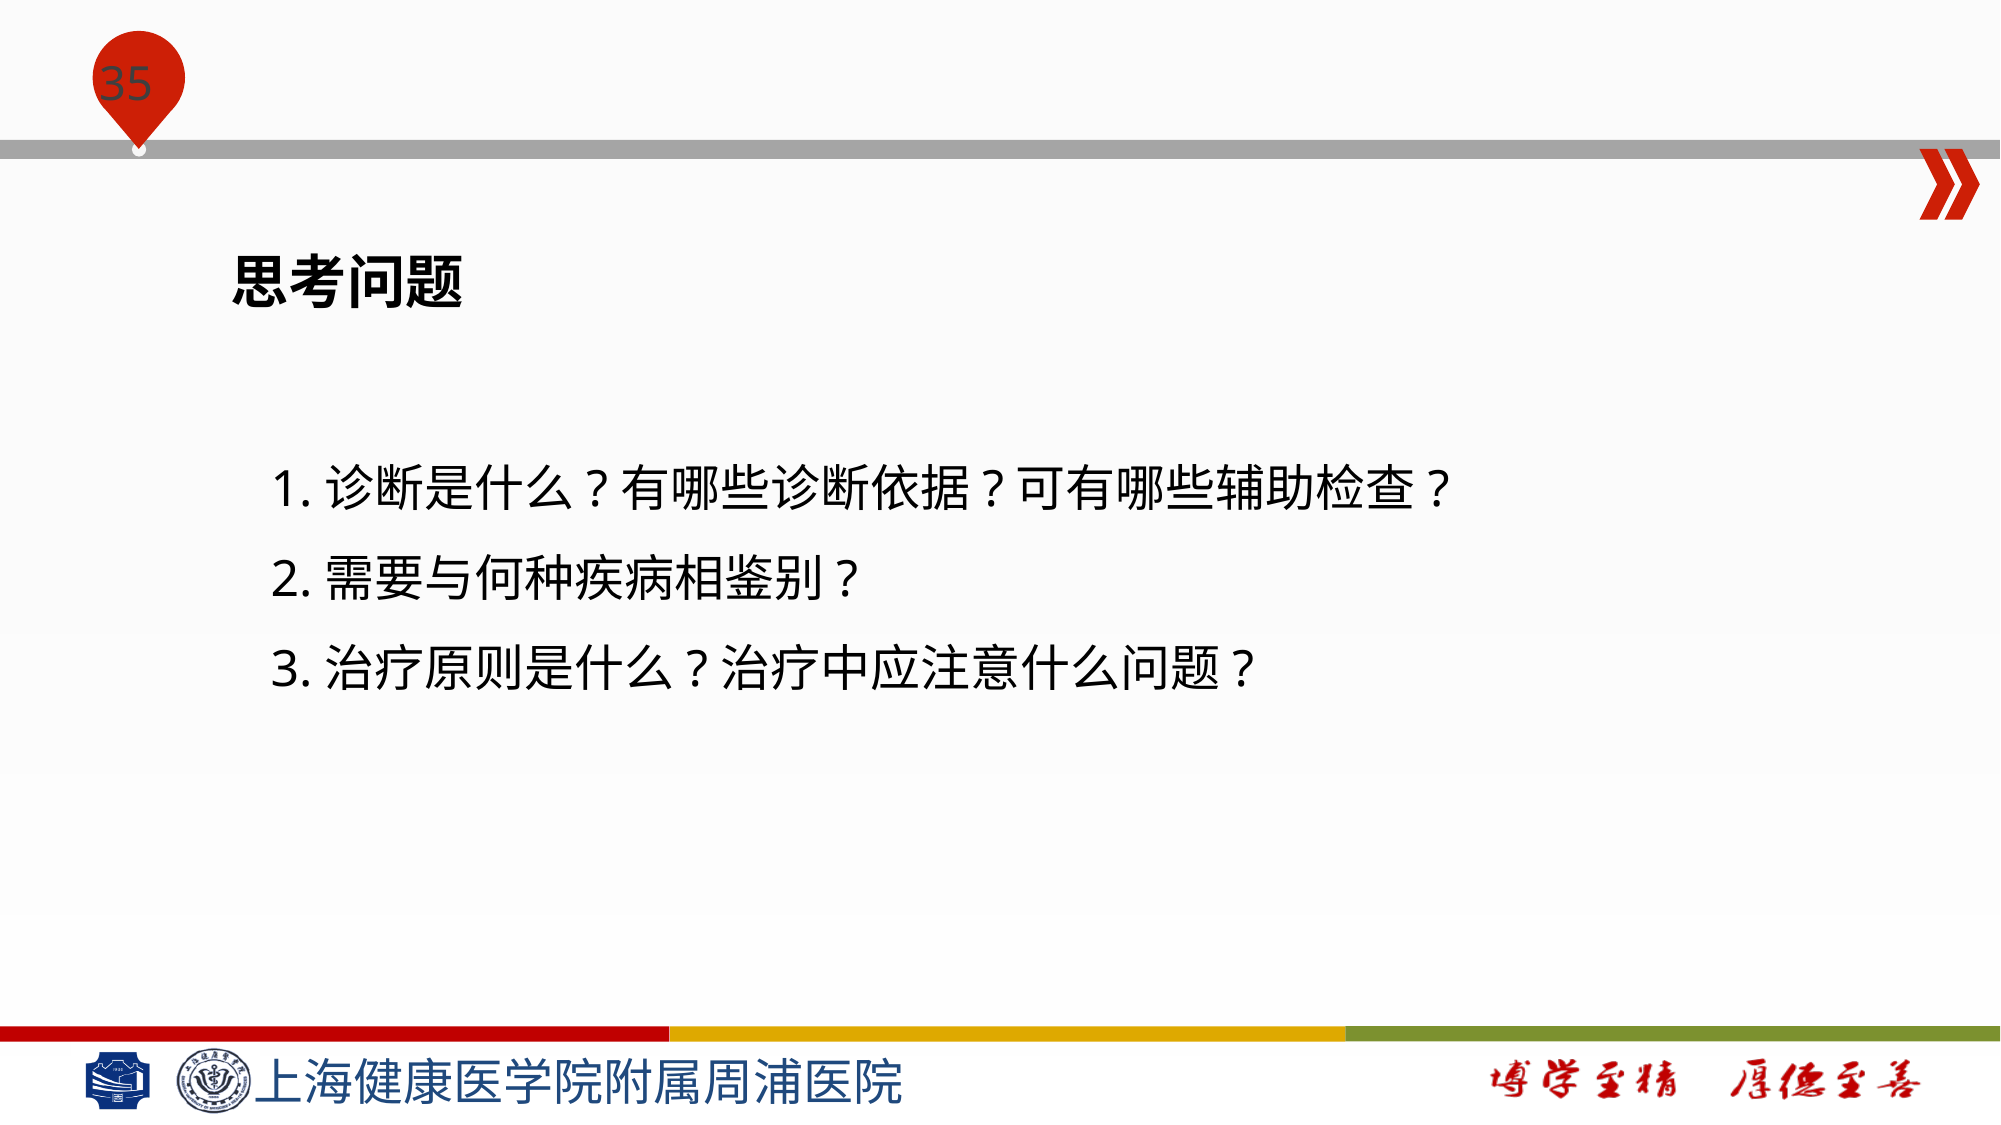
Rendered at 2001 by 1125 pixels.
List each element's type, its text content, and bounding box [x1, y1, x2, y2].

picture [1458, 1043, 1955, 1124]
text_box 思考问题 [215, 237, 656, 323]
picture [70, 1042, 260, 1121]
text_box 1.诊断是什么?有哪些诊断依据?可有哪些辅助检查? 2.需要与何种疾病相鉴别? 3.治疗原则是什么?治疗中应注意什么问题? [255, 418, 1594, 704]
